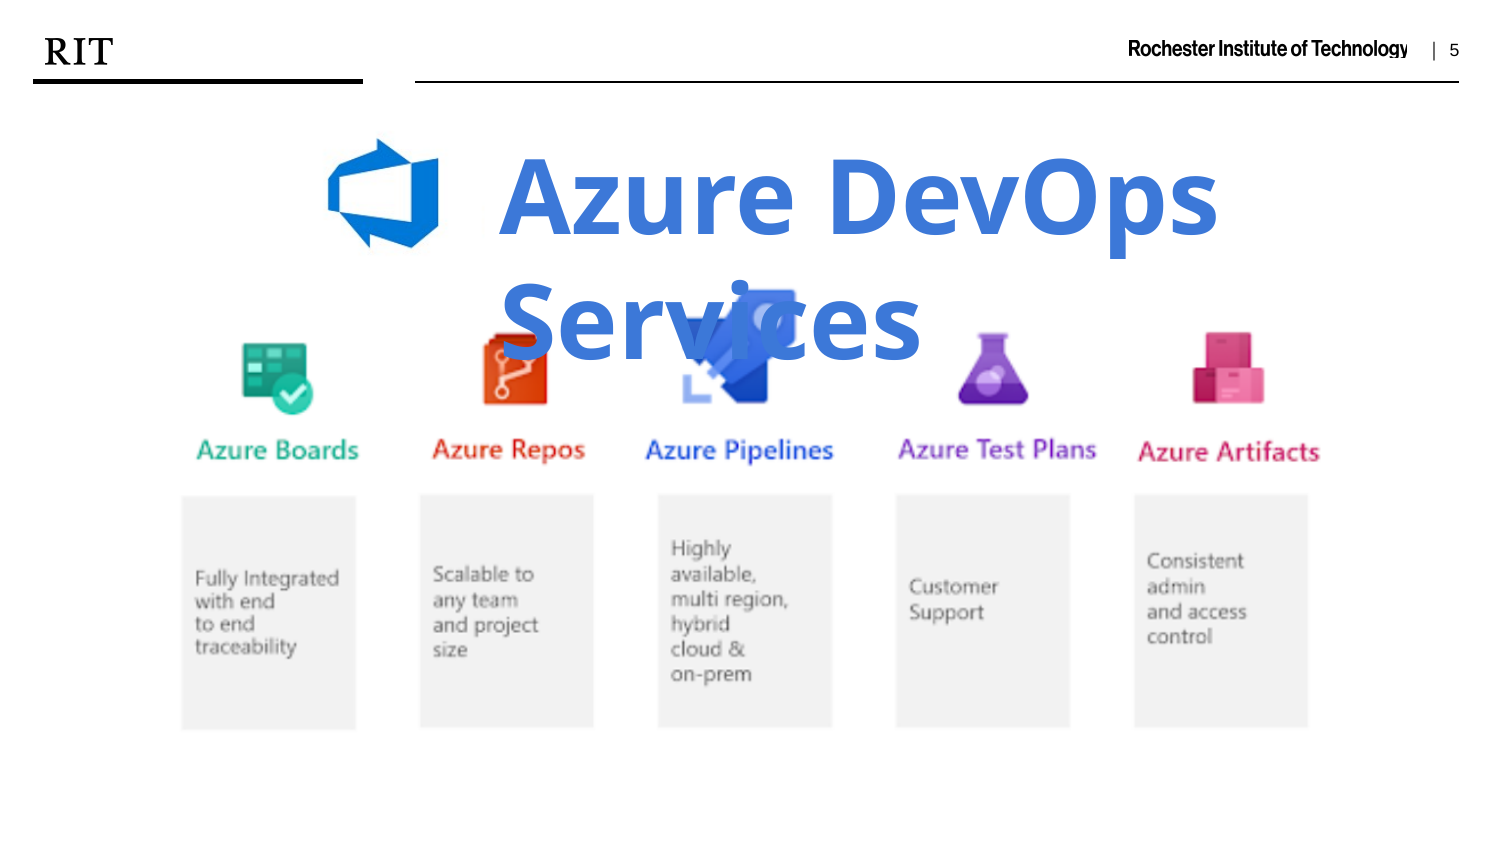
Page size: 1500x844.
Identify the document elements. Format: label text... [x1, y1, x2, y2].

picture [1129, 40, 1407, 58]
picture [44, 37, 113, 65]
picture [39, 486, 1441, 735]
picture [48, 284, 1461, 473]
text_box Azure DevOps Services [485, 115, 1247, 271]
picture [253, 115, 485, 272]
